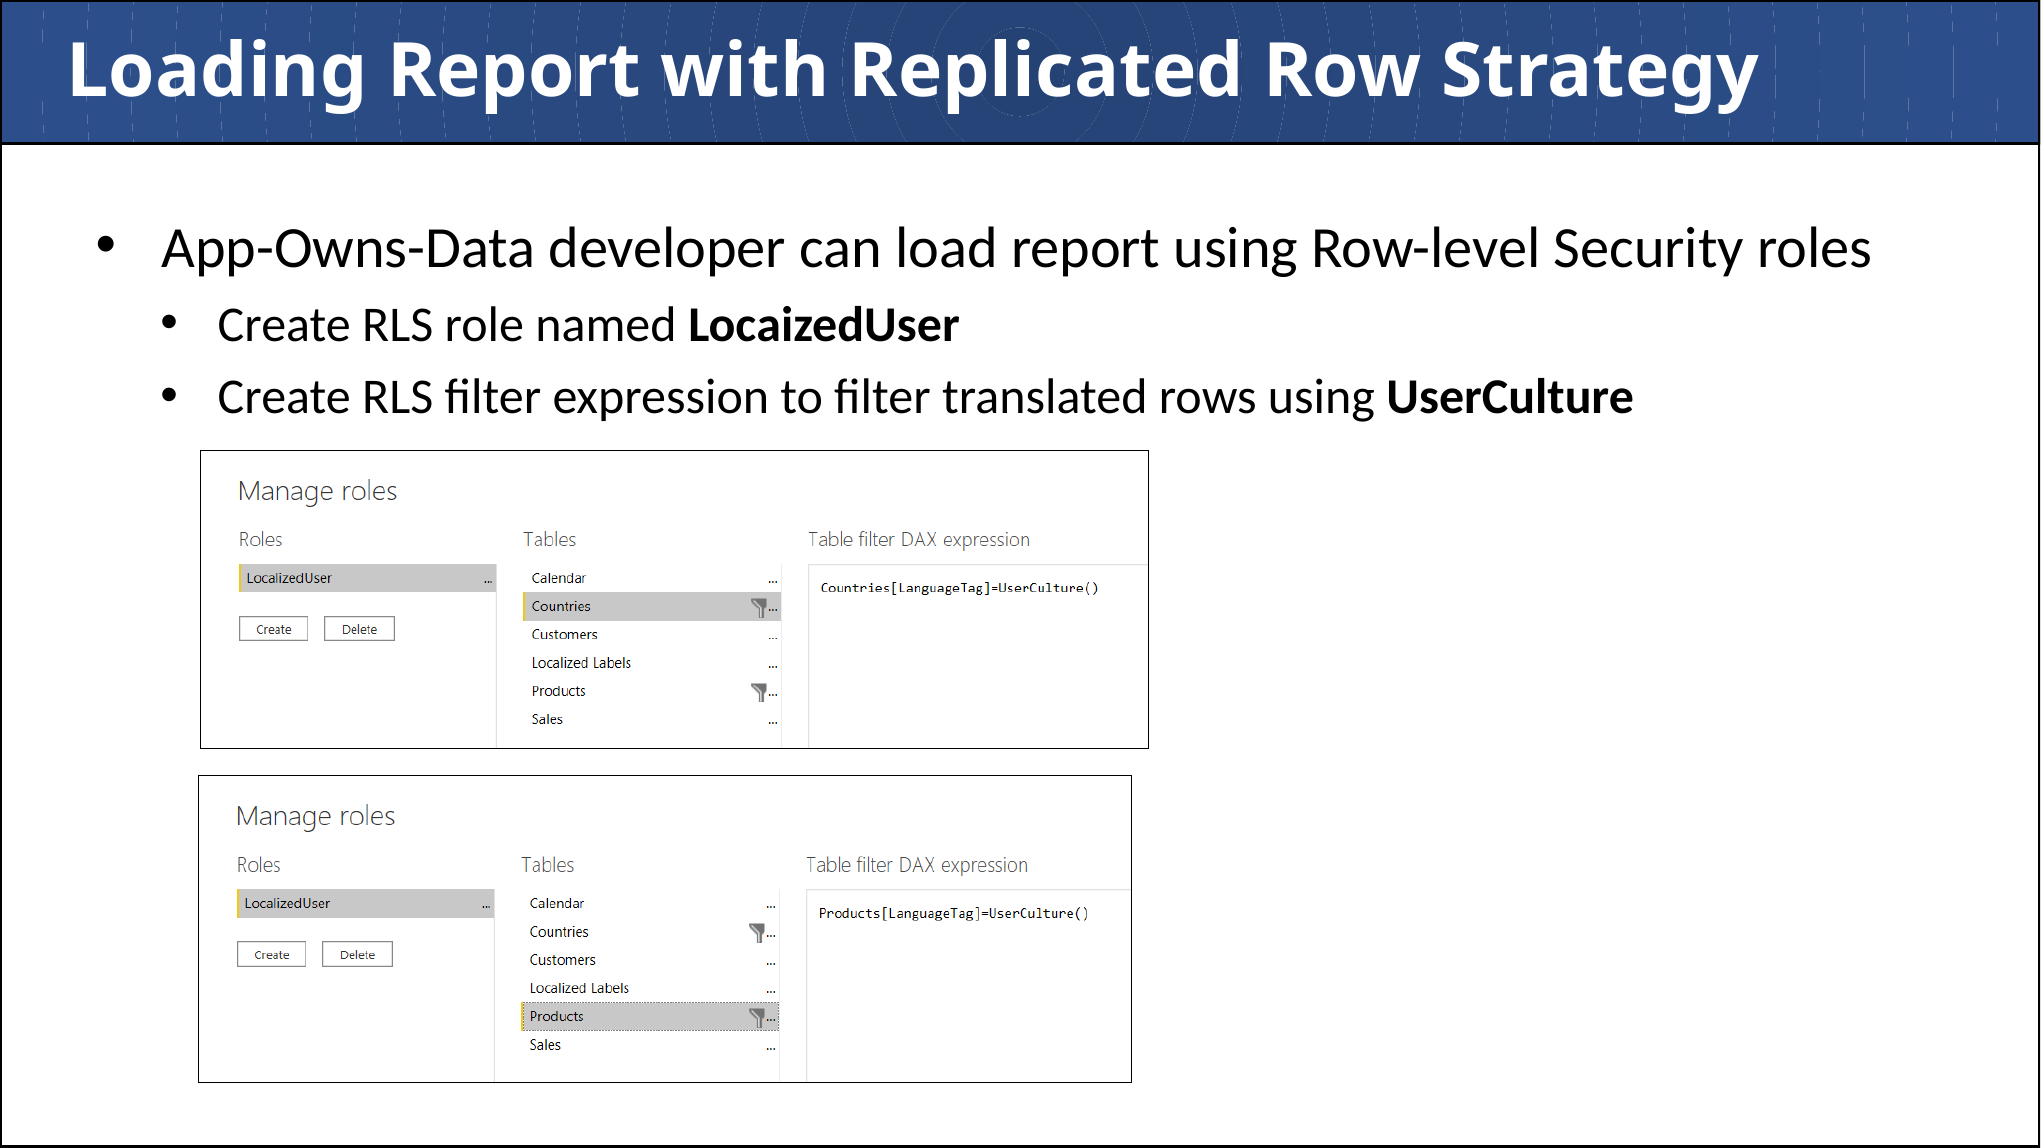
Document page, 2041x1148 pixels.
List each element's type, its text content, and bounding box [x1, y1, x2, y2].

title Loading Report with Replicated Row Strategy [51, 31, 1988, 113]
picture [200, 450, 1149, 749]
picture [198, 775, 1132, 1083]
list App-Owns-Data developer can load report using Row-level Security roles Create RLS role named LocaizedUser Create RLS filter expression to filter translated rows using UserCulture [80, 201, 1988, 434]
